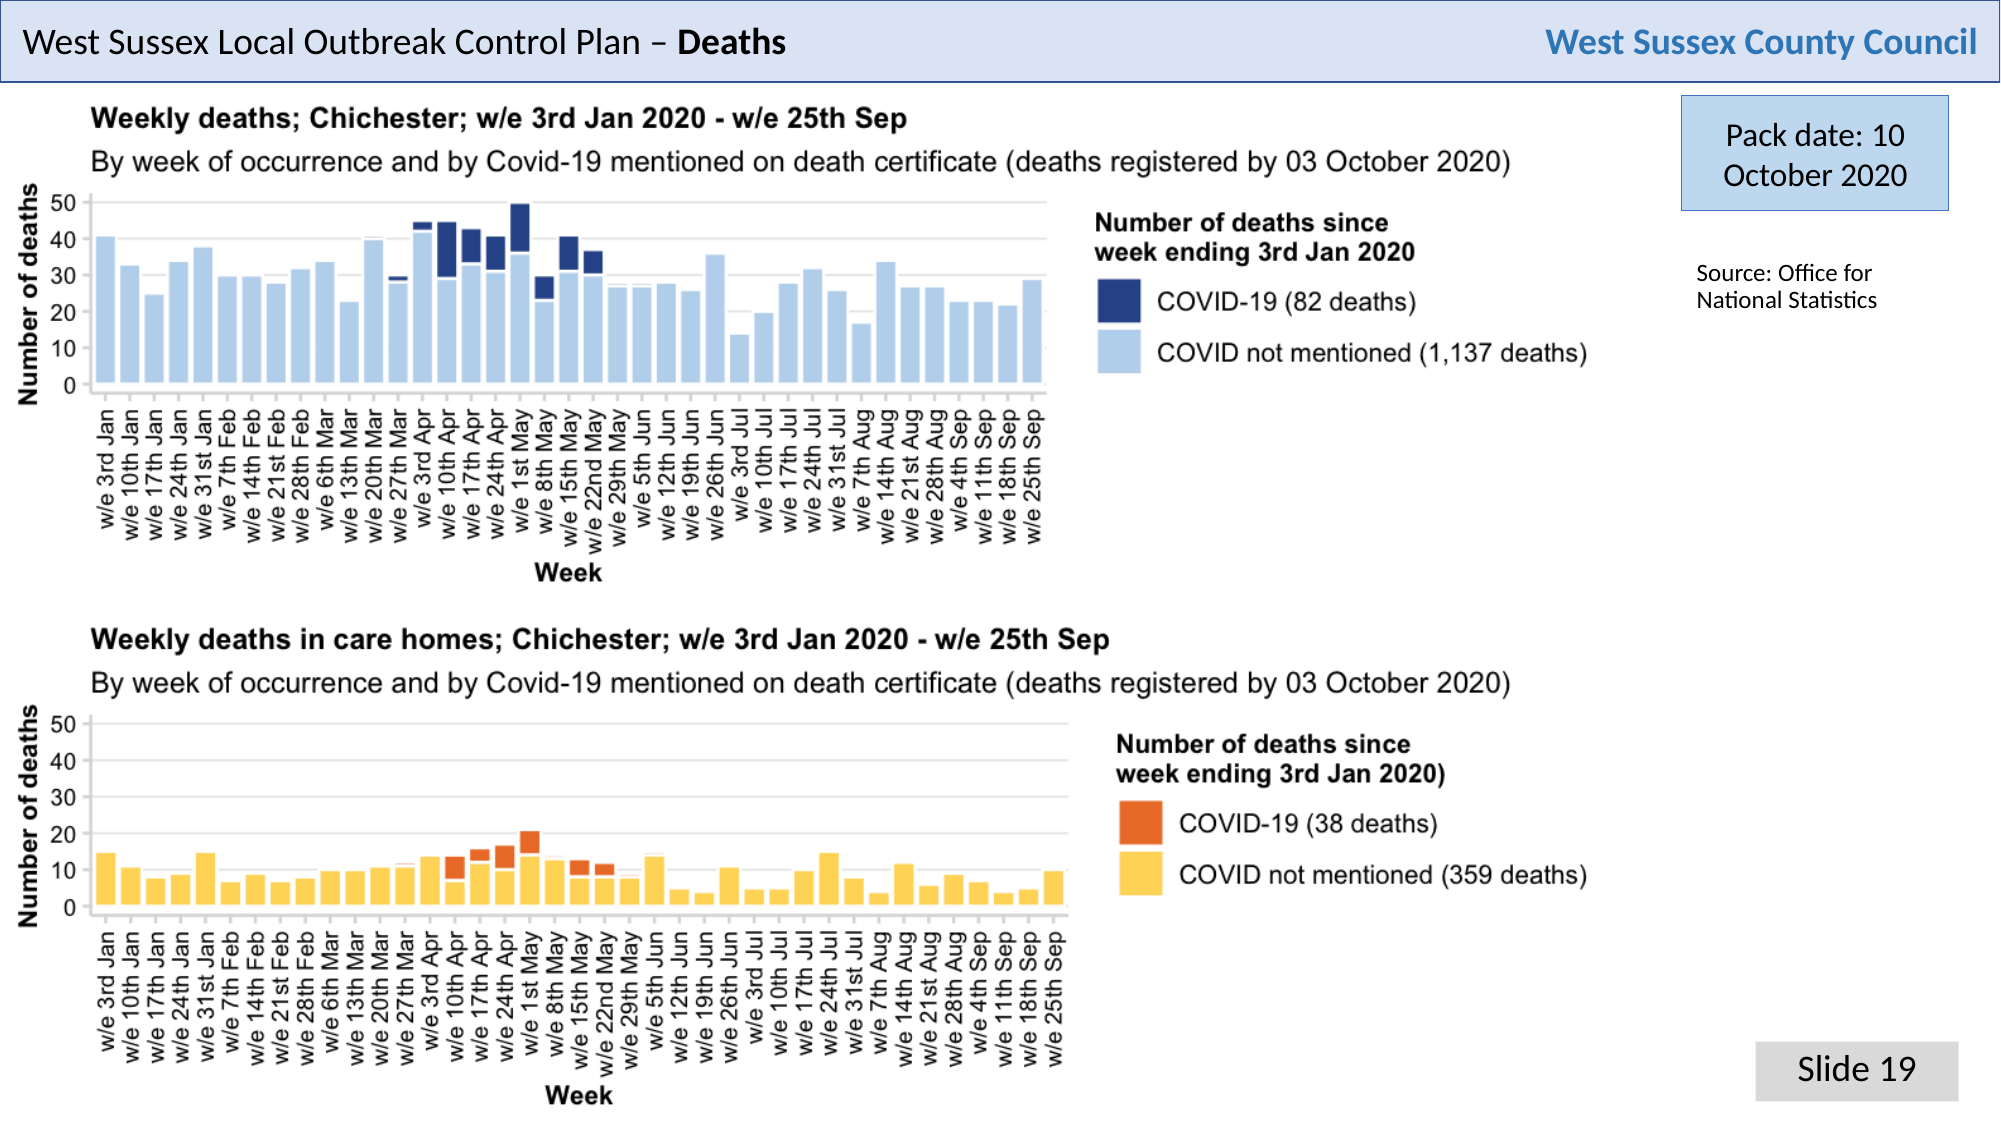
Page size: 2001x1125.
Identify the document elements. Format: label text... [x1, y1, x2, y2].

picture [3, 612, 1619, 1125]
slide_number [1681, 95, 1949, 211]
picture [3, 91, 1619, 602]
list Slide 19 [1755, 1041, 1959, 1102]
list Source: Office for National Statistics [1681, 252, 1959, 289]
